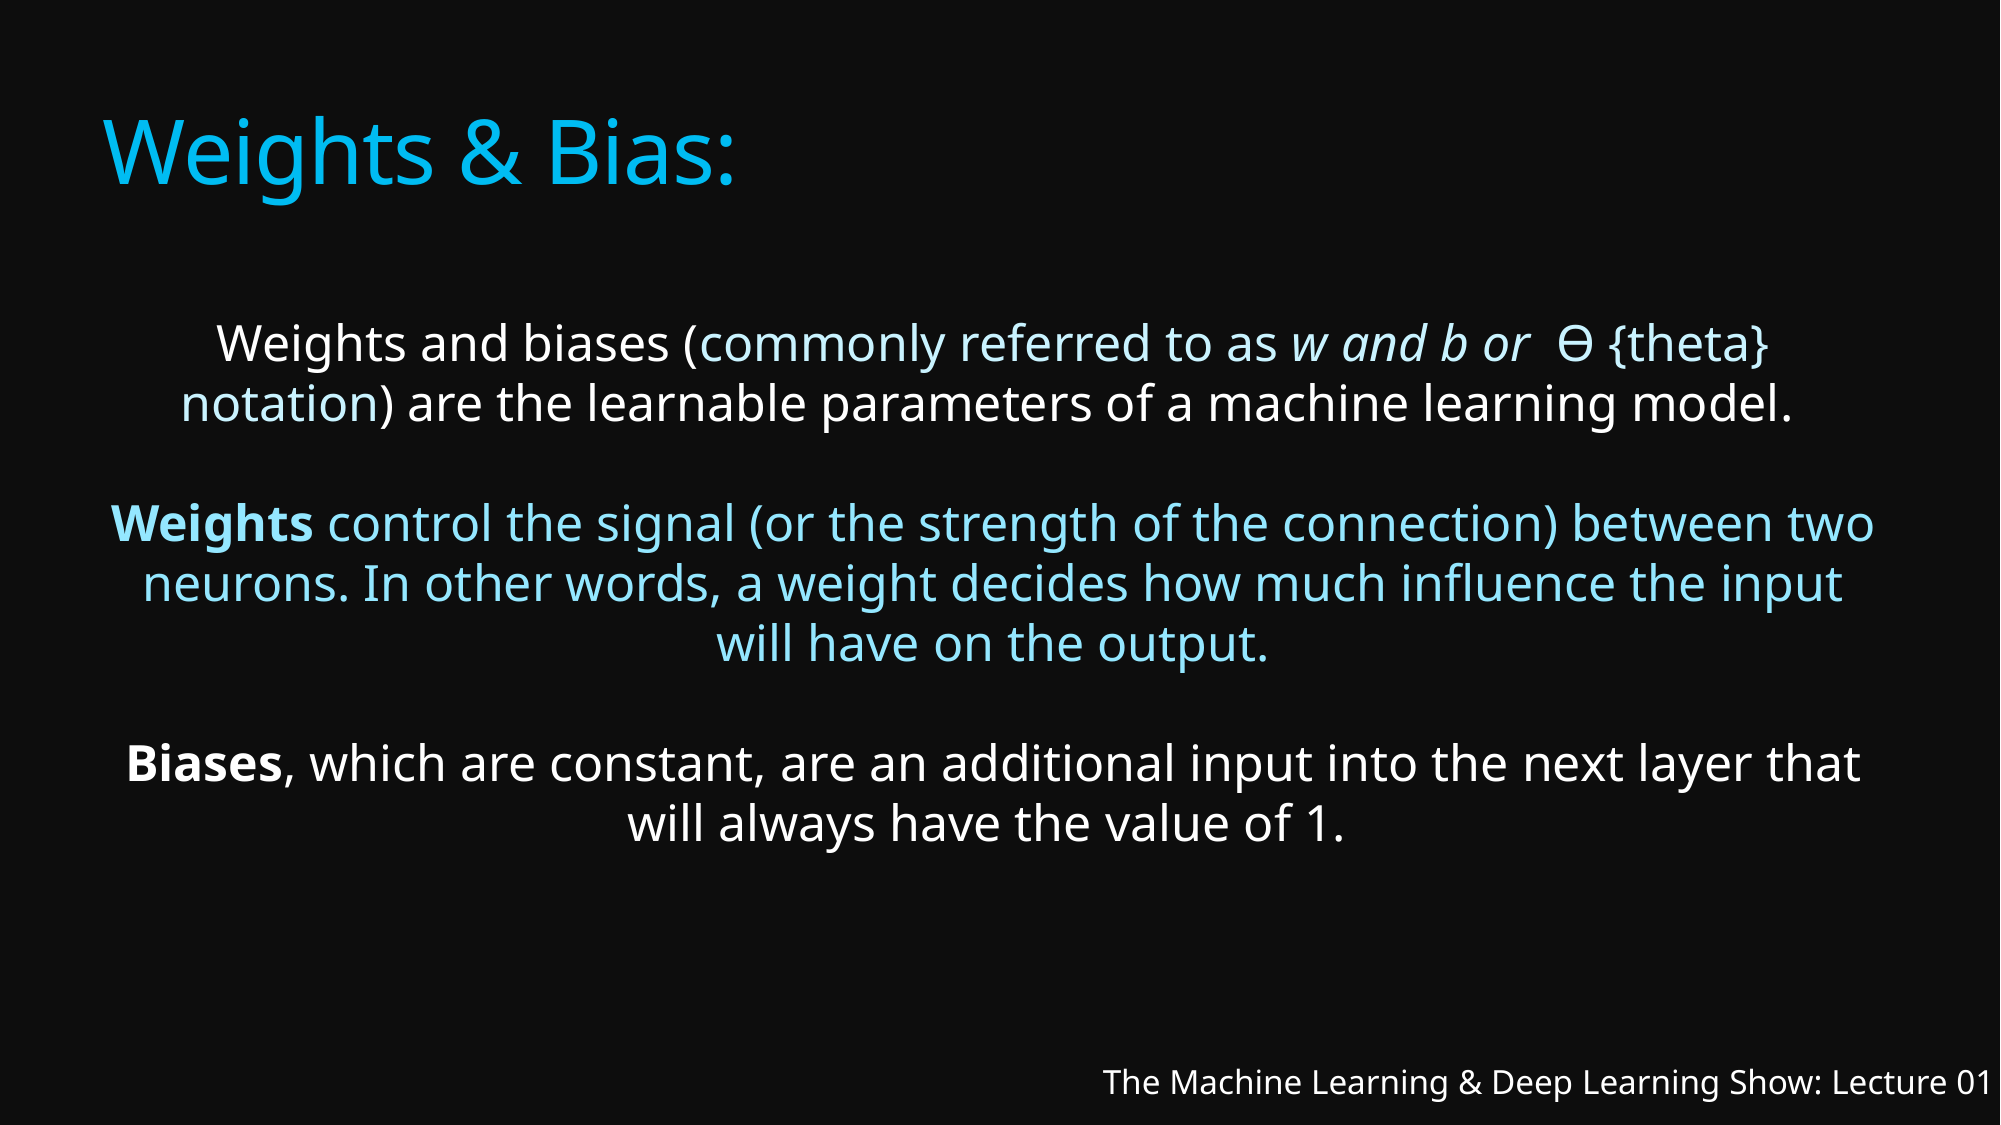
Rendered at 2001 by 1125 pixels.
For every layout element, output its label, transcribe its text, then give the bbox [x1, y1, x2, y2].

title Weights & Bias: [102, 95, 1911, 204]
text_box Weights and biases (commonly referred to as w and b or Ѳ {theta} notation) are the learnable parameters of a machine learning model. Weights control the signal (or the strength of the connection) between two neurons. In other words, a weight decides how much influence the input will have on the output. Biases, which are constant, are an additional input into the next layer that will always have the value of 1. [107, 311, 1880, 852]
text_box The Machine Learning & Deep Learning Show: Lecture 01 [1102, 1060, 2000, 1101]
